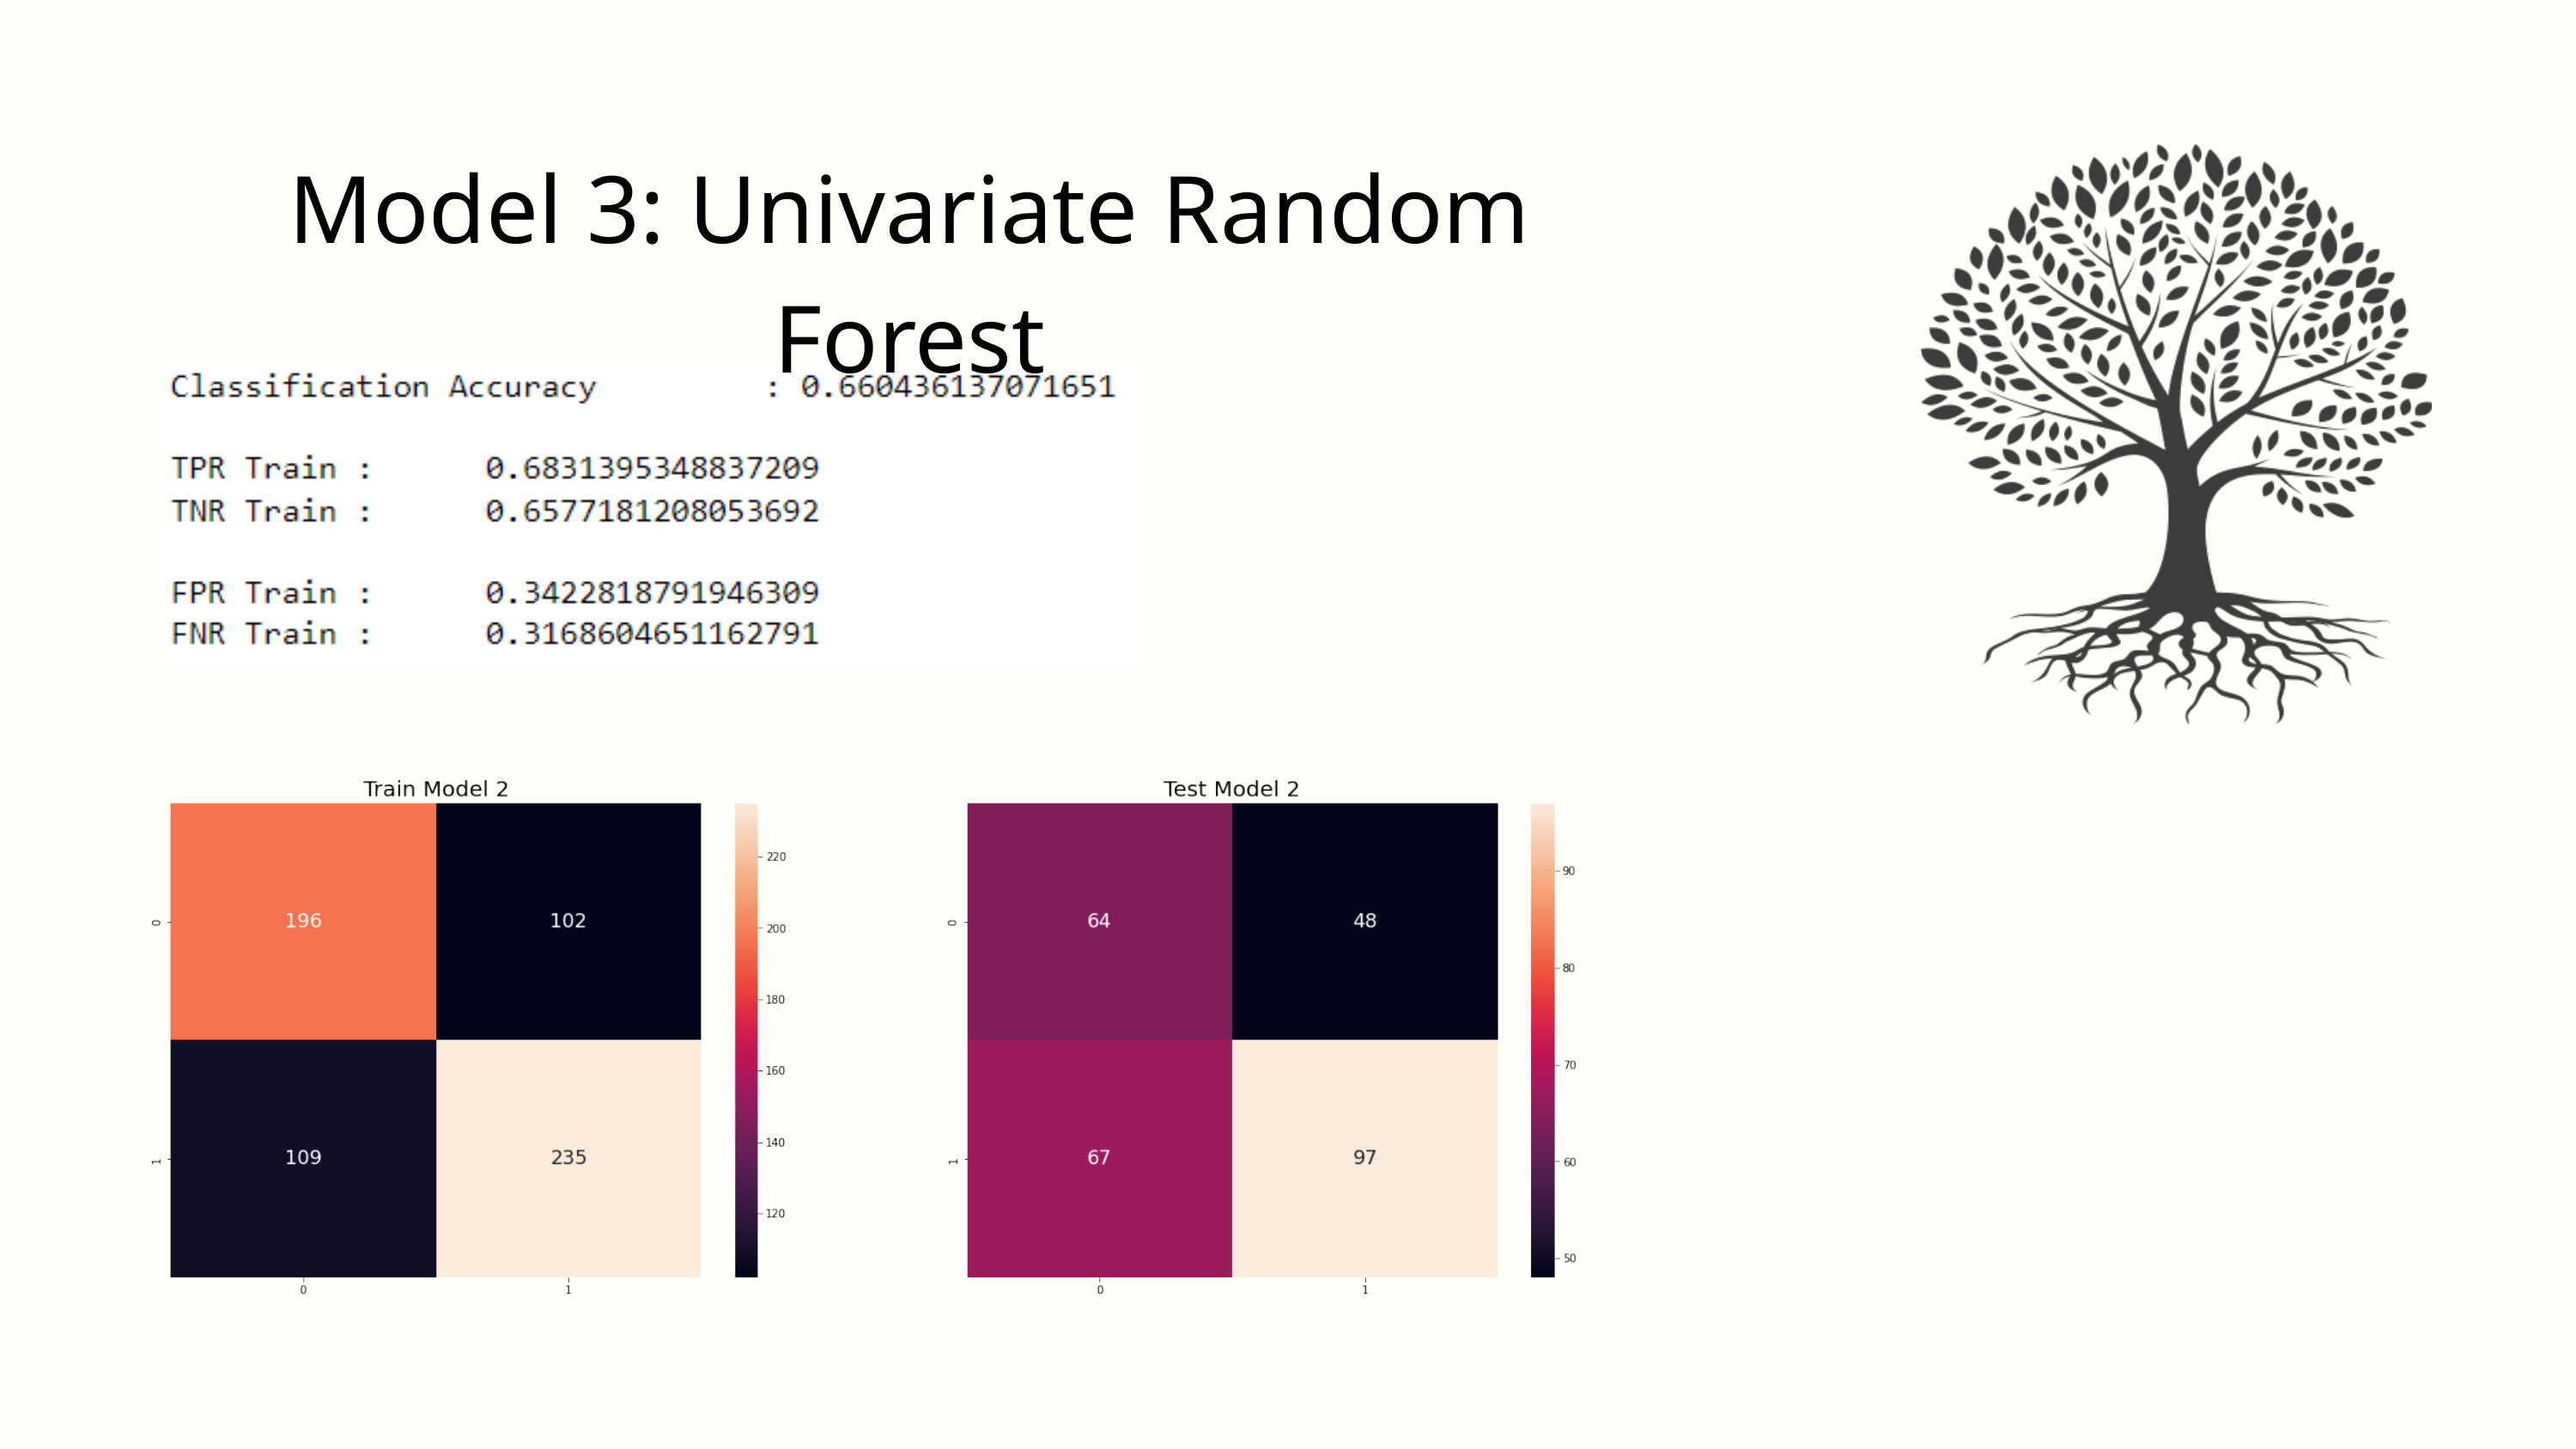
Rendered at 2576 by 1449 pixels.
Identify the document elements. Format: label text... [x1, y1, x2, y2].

picture [164, 363, 1144, 670]
text_box Model 3: Univariate Random Forest [144, 131, 1675, 392]
picture [1920, 144, 2432, 724]
picture [144, 773, 1583, 1304]
